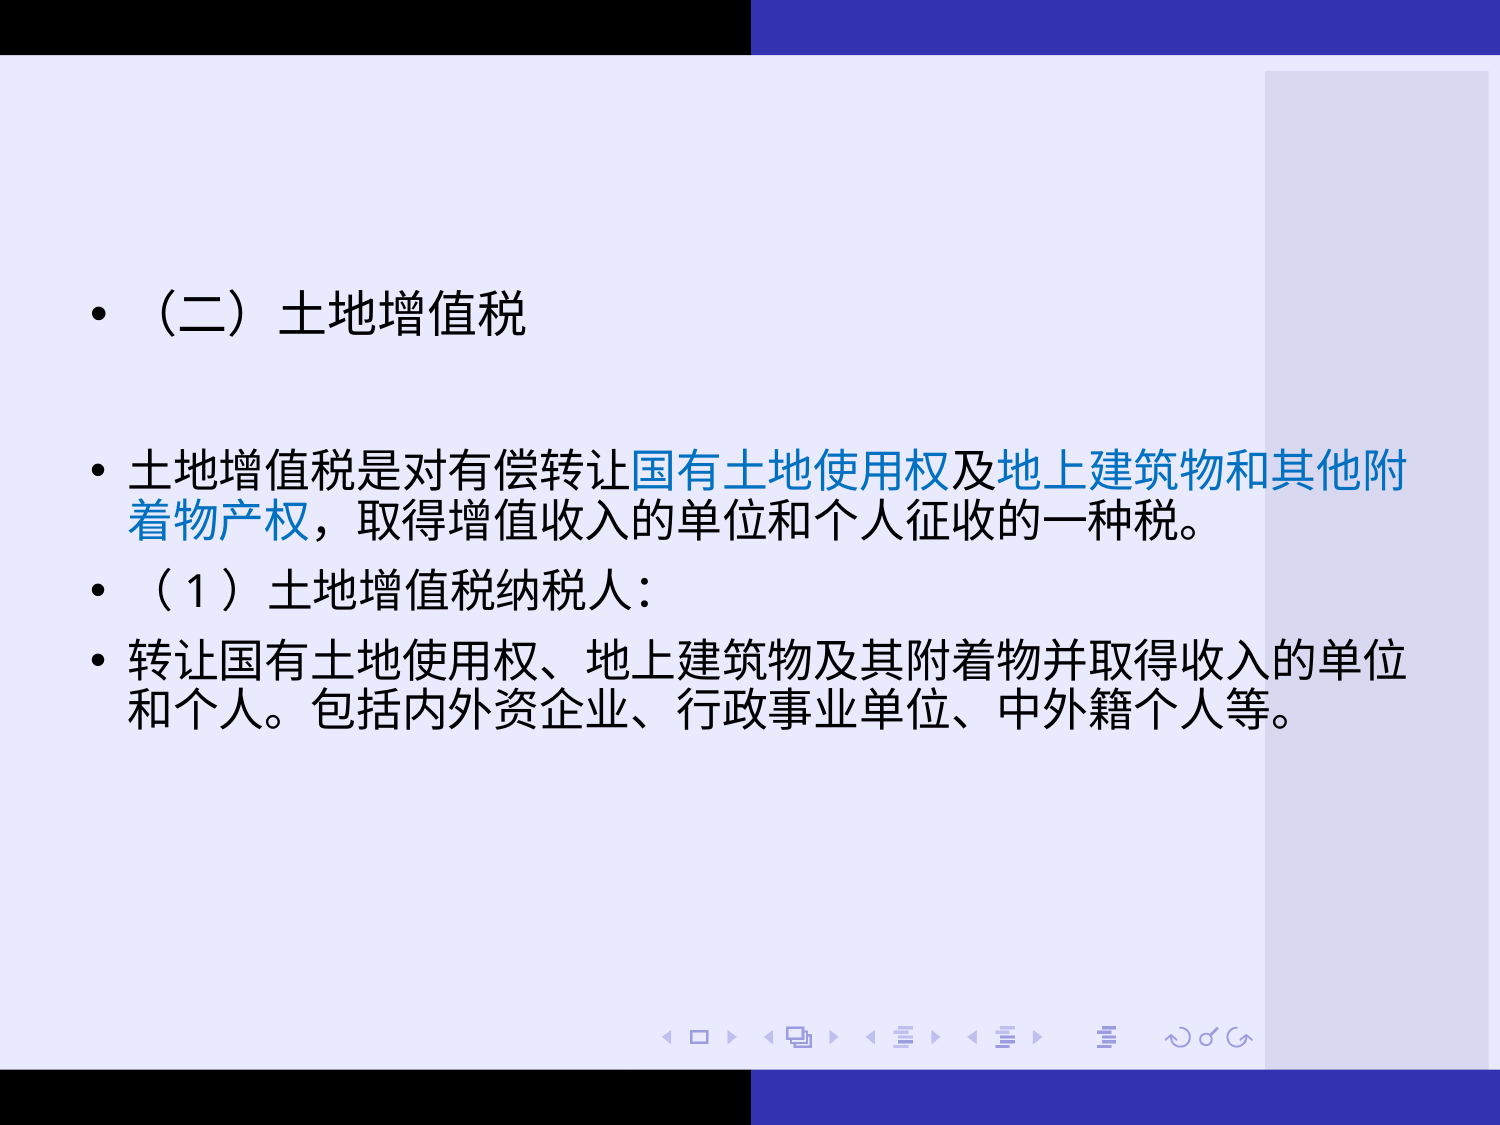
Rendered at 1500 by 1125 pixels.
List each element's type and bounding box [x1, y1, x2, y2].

text_box [0, 0, 1500, 1125]
